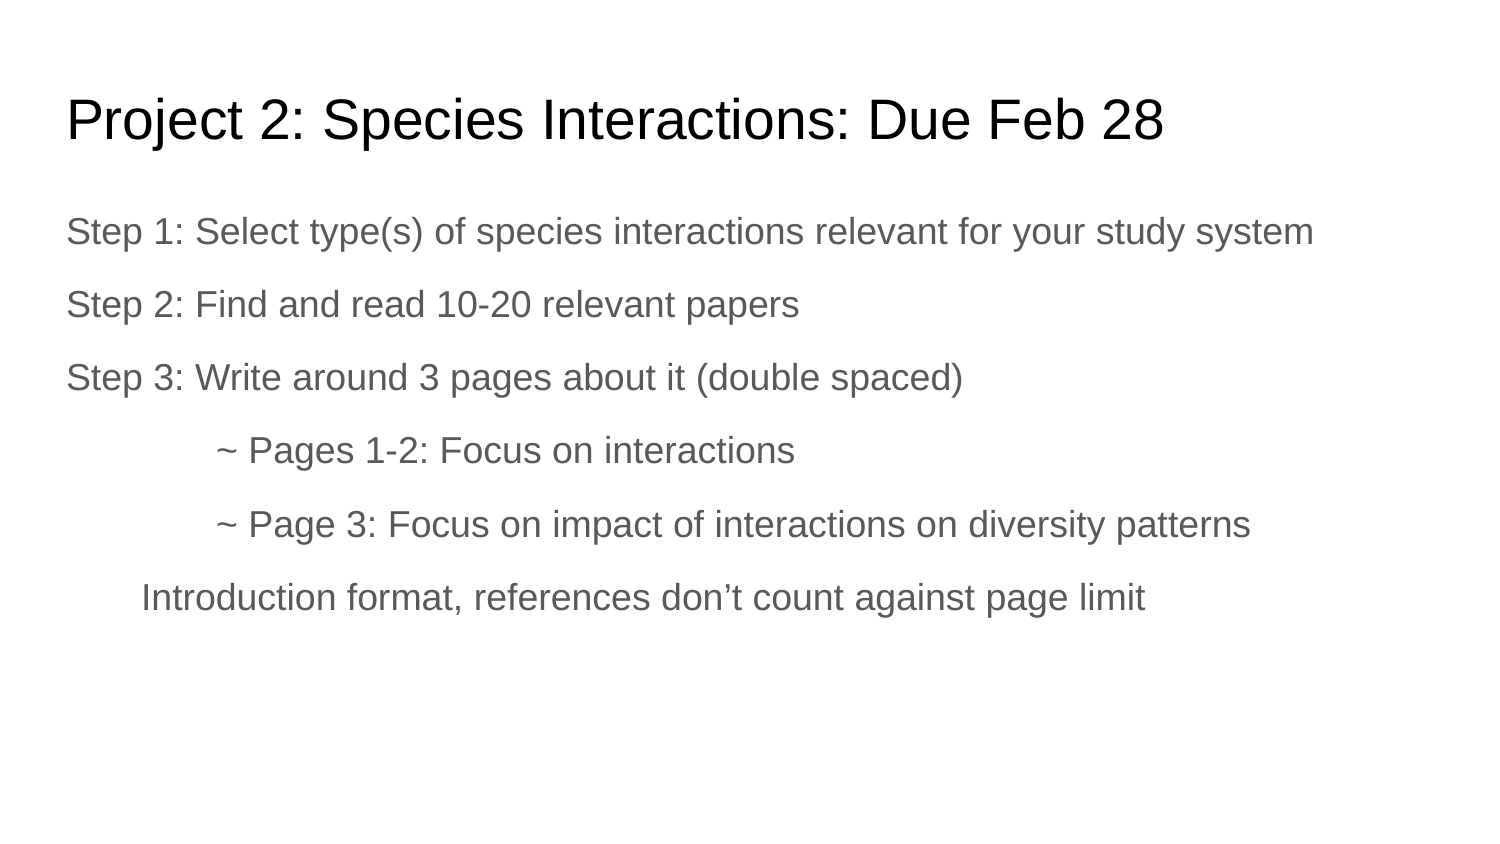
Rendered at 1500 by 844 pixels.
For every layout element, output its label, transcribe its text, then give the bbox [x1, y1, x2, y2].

list Step 1: Select type(s) of species interactions relevant for your study system Step 2: Find and read 10-20 relevant papers Step 3: Write around 3 pages about it (double spaced) ~ Pages 1-2: Focus on interactions ~ Page 3: Focus on impact of interactions on diversity patterns Introduction format, references don’t count against page limit [51, 189, 1449, 750]
title Project 2: Species Interactions: Due Feb 28 [51, 72, 1449, 167]
